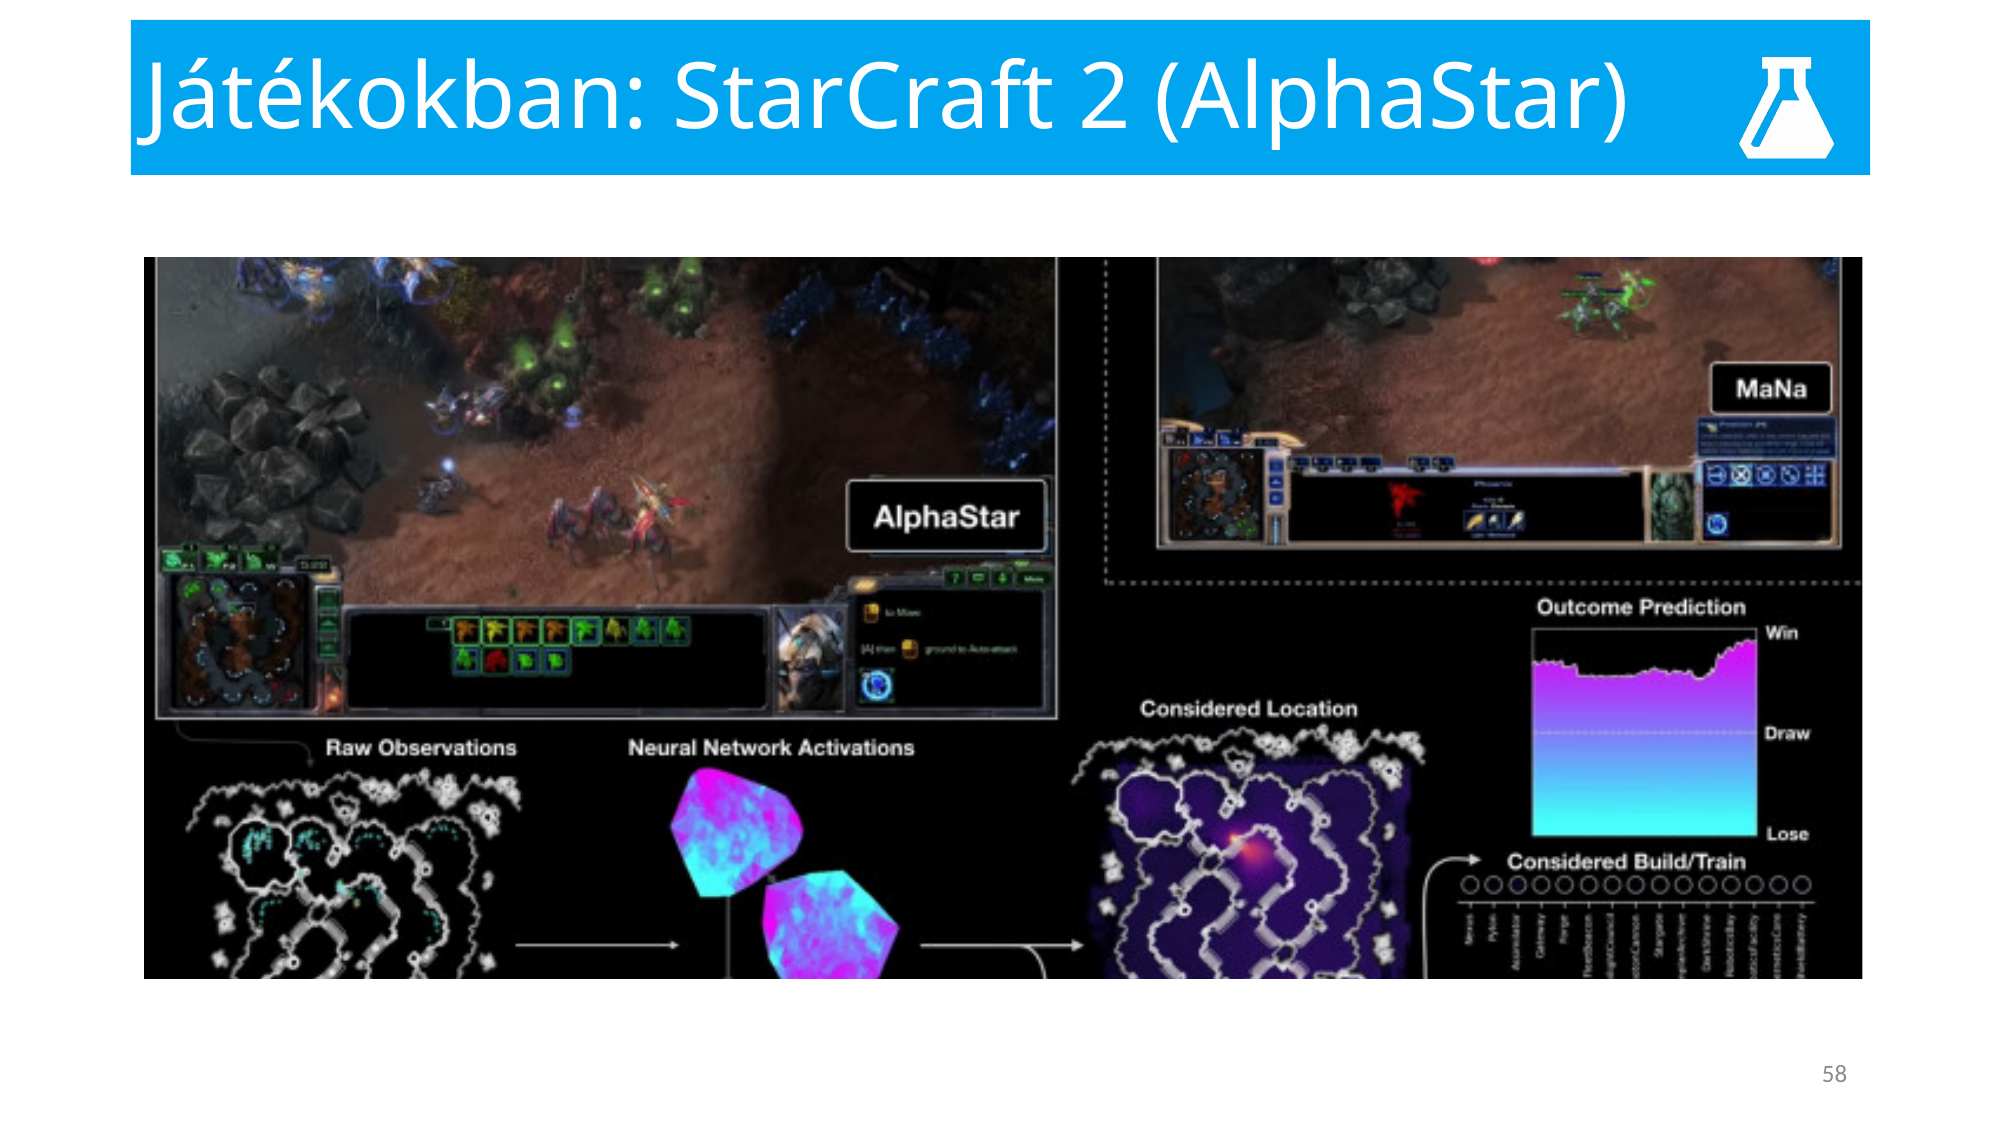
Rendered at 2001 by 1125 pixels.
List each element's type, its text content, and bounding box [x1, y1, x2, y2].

picture [1740, 58, 1833, 158]
slide_number 58 [1412, 1042, 1863, 1103]
title Játékokban: StarCraft 2 (AlphaStar) [129, 22, 1701, 175]
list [143, 257, 1863, 979]
